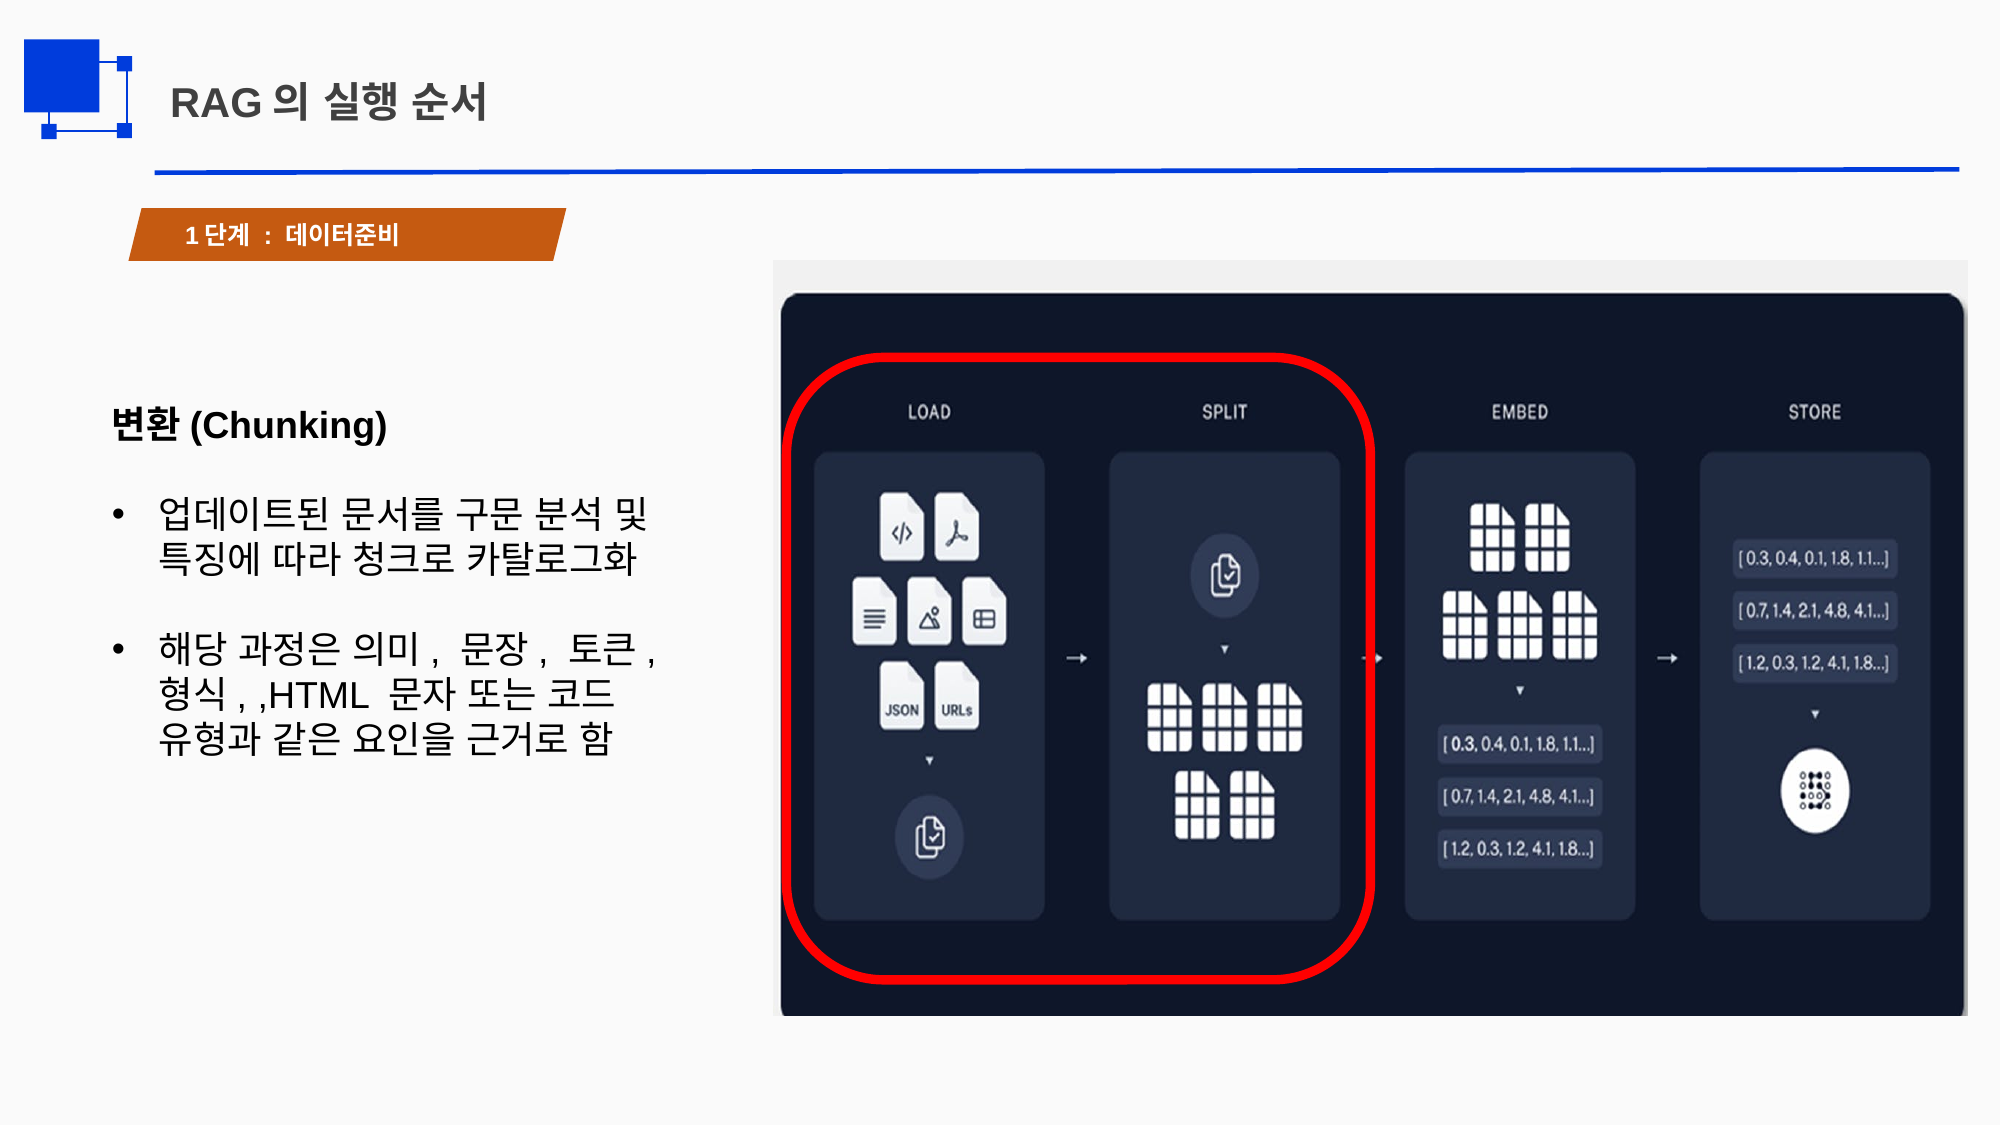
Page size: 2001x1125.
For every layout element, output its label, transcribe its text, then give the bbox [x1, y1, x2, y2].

text_box 1단계 : 데이터준비 [128, 208, 567, 261]
picture [772, 260, 1968, 1016]
text_box 변환(Chunking) 업데이트된 문서를 구문 분석 및 특징에 따라 청크로 카탈로그화 해당 과정은 의미, 문장, 토큰, 형식, ,HTML 문자 또는 코드 유형과 같은 요인을 근거로 함 [97, 393, 723, 769]
text_box RAG의 실행 순서 [155, 68, 931, 134]
